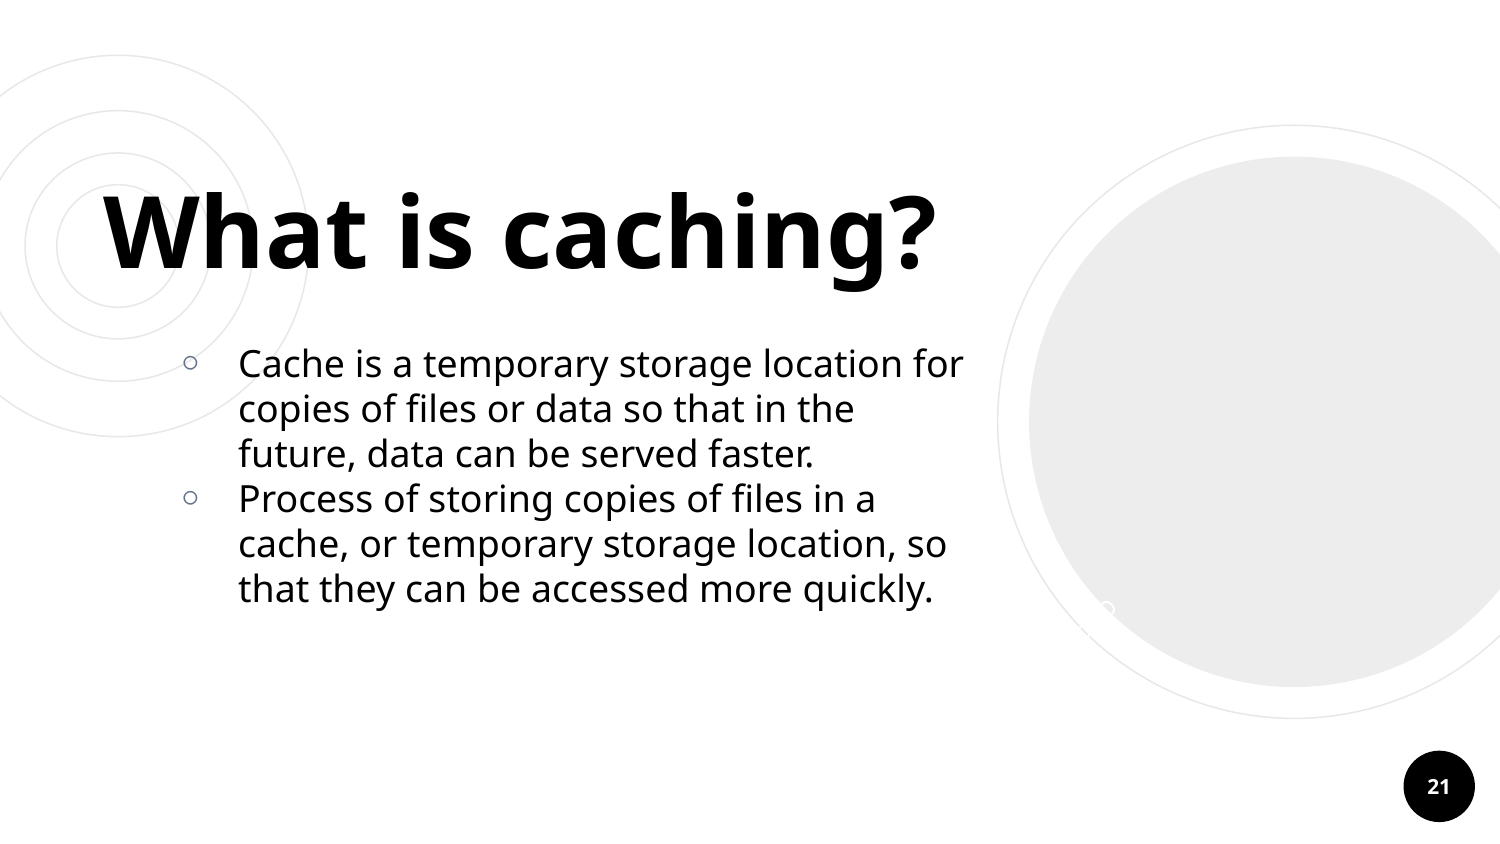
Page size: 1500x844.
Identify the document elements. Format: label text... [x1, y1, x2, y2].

slide_number 21 [1403, 750, 1475, 823]
title What is caching? [88, 165, 1010, 304]
list Cache is a temporary storage location for copies of files or data so that in the future, data can be served faster. Process of storing copies of files in a cache, or temporary storage location, so that they can be accessed more quickly. [148, 325, 992, 751]
